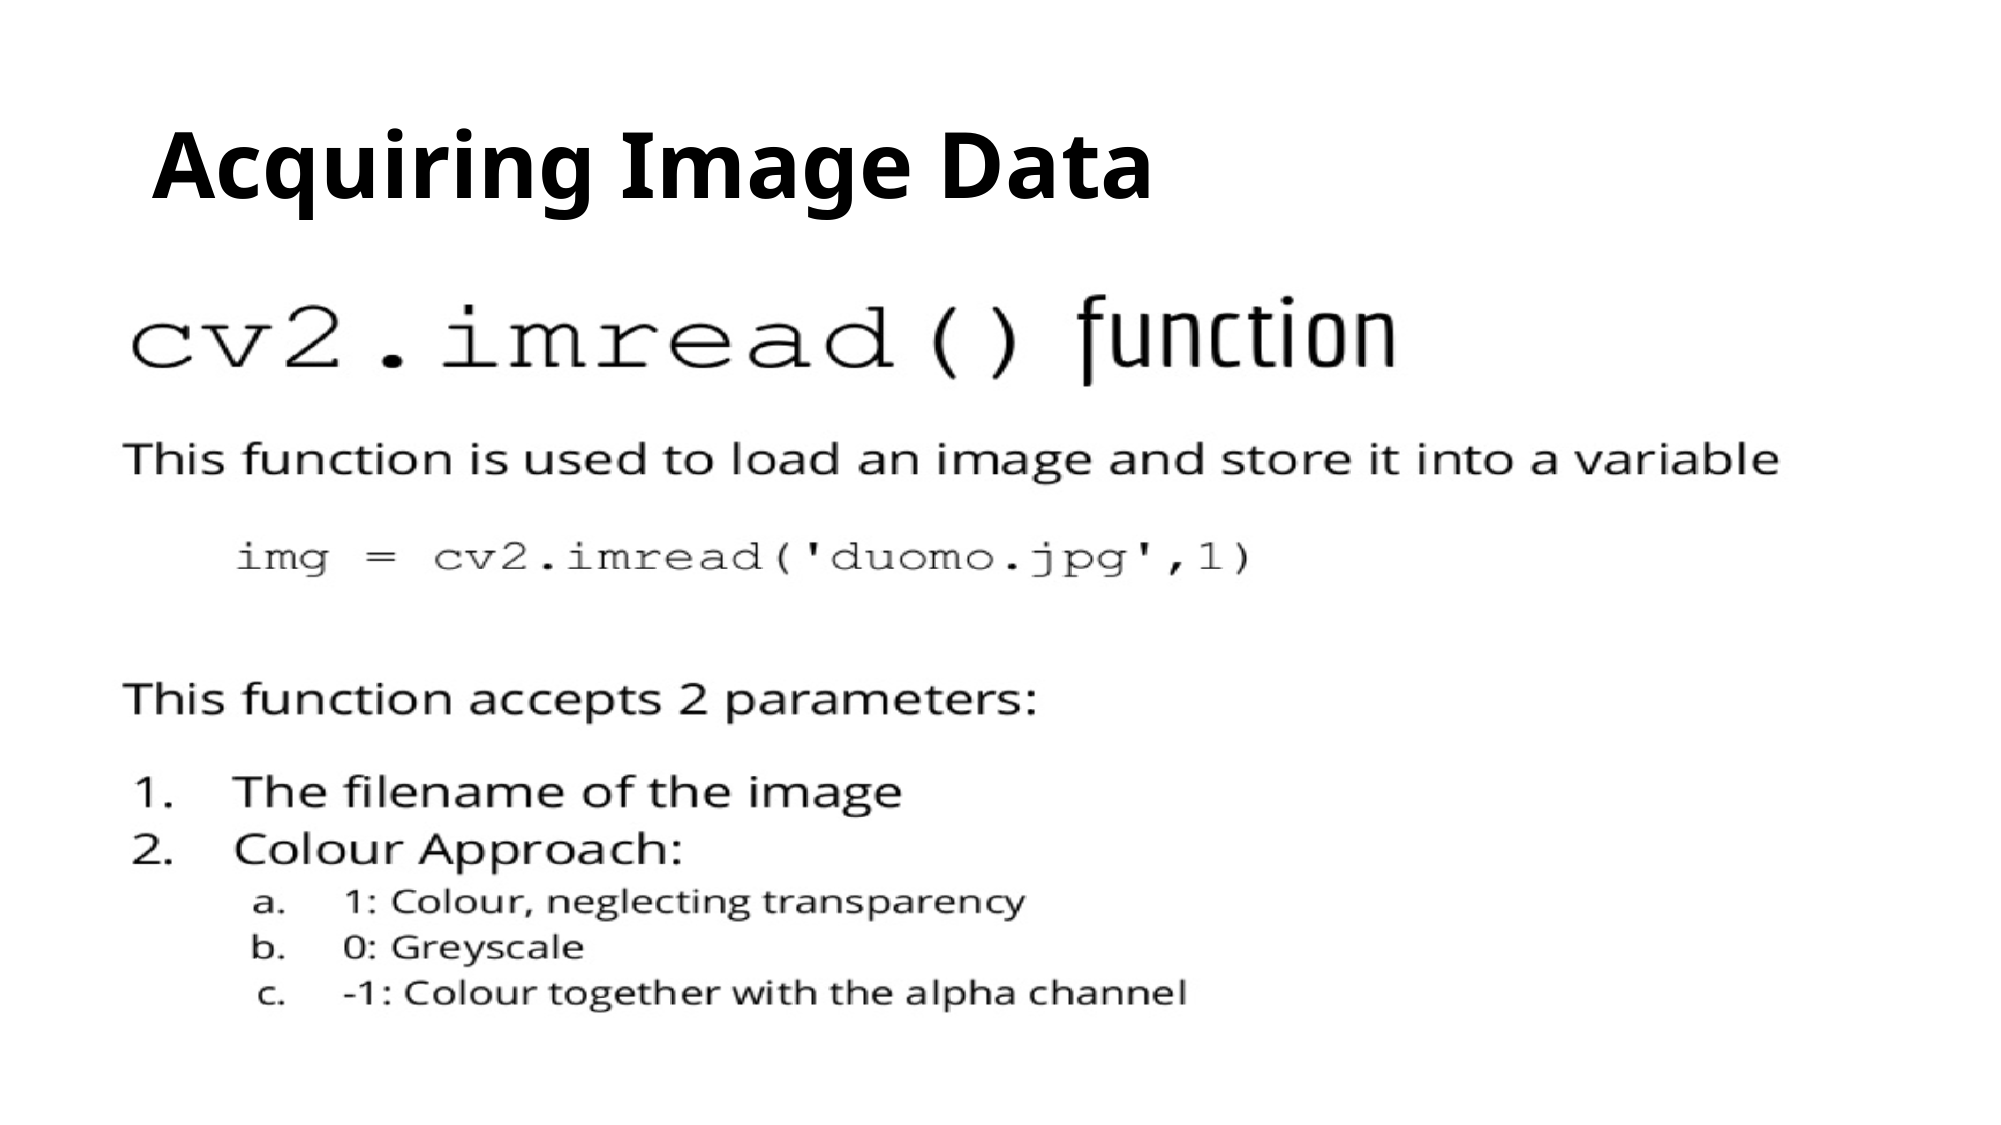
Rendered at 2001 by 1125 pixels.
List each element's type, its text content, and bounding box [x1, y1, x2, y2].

title Acquiring Image Data [137, 59, 1863, 278]
picture [106, 287, 1848, 1038]
